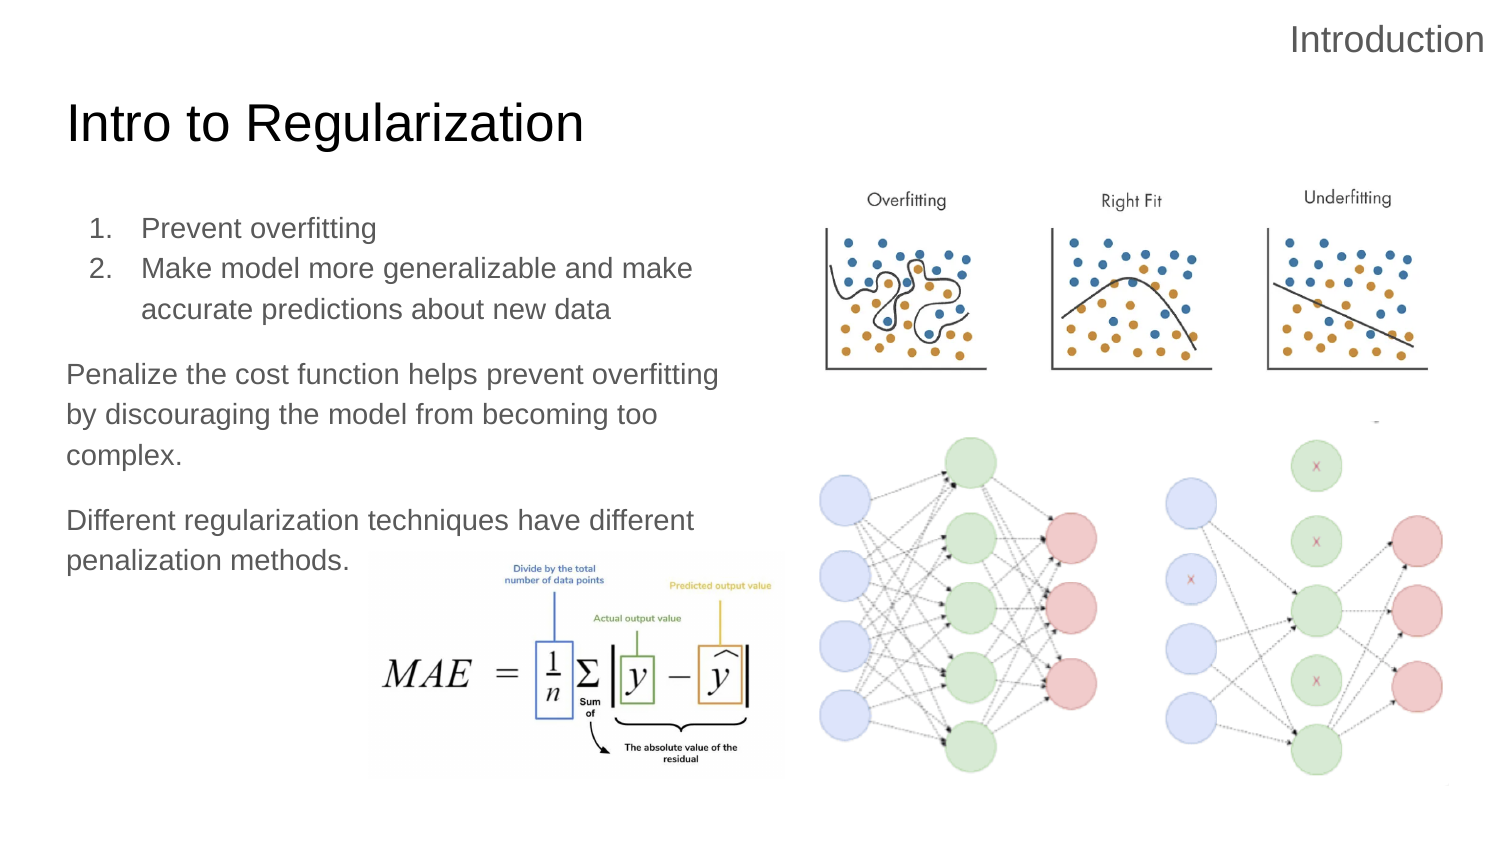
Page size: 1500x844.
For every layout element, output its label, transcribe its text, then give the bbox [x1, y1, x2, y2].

text_box Introduction [1178, 0, 1500, 74]
picture [367, 550, 785, 779]
title Intro to Regularization [51, 72, 1449, 167]
picture [807, 421, 1450, 786]
picture [807, 163, 1450, 392]
list Prevent overfitting Make model more generalizable and make accurate predictions about new data Penalize the cost function helps prevent overfitting by discouraging the model from becoming too complex. Different regularization techniques have different penalization methods. [51, 189, 760, 750]
